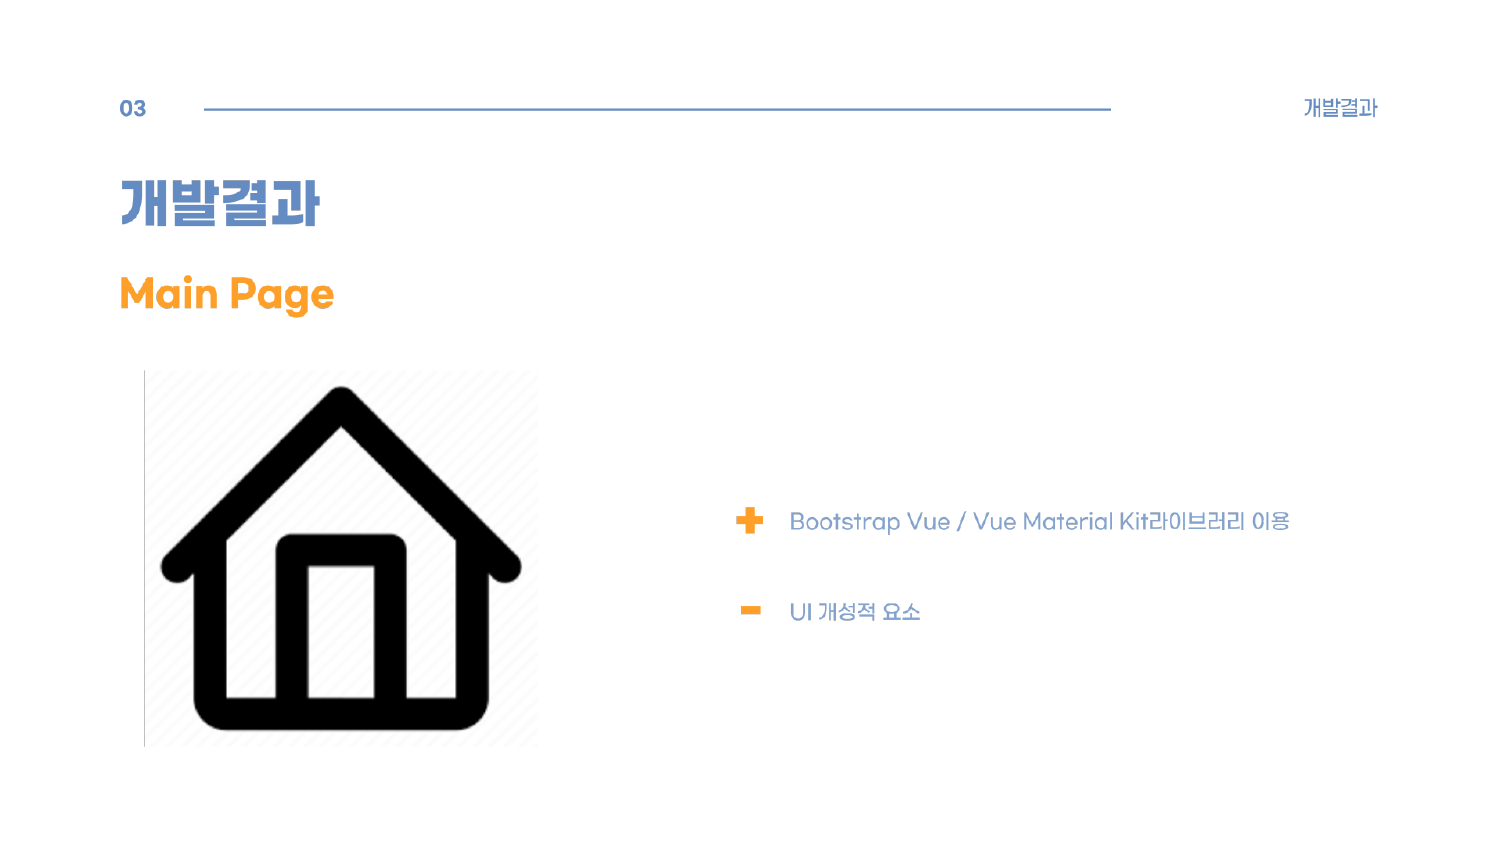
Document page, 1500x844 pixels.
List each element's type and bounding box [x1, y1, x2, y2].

picture [113, 263, 351, 335]
picture [204, 104, 1111, 115]
picture [116, 93, 155, 134]
picture [1132, 92, 1388, 127]
picture [726, 479, 1299, 560]
picture [730, 568, 930, 640]
picture [111, 162, 345, 252]
picture [119, 339, 662, 747]
